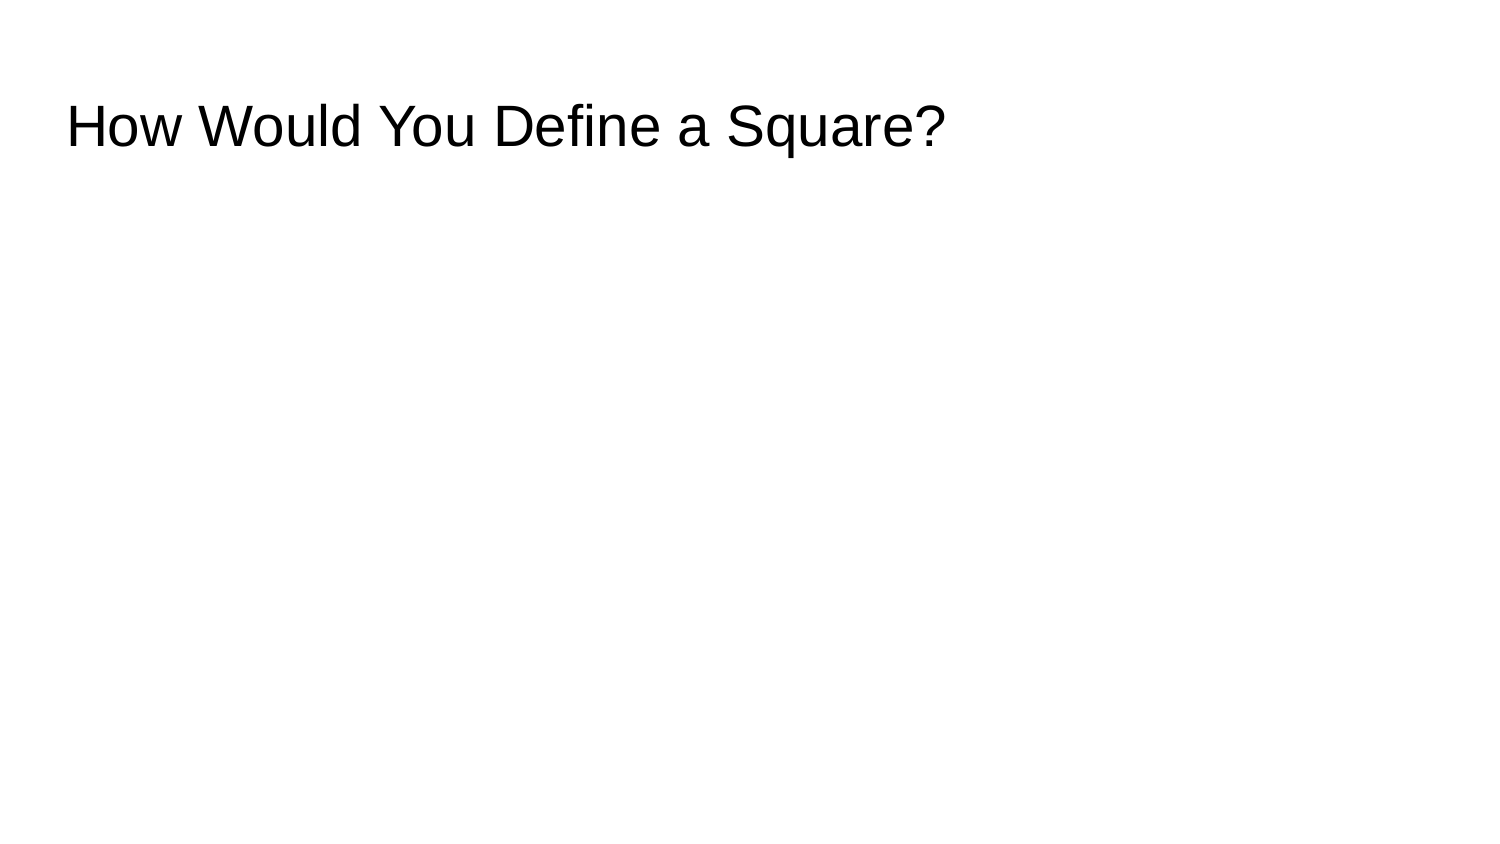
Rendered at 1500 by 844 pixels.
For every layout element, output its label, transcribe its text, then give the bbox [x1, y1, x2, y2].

title How Would You Define a Square? [51, 72, 1449, 167]
